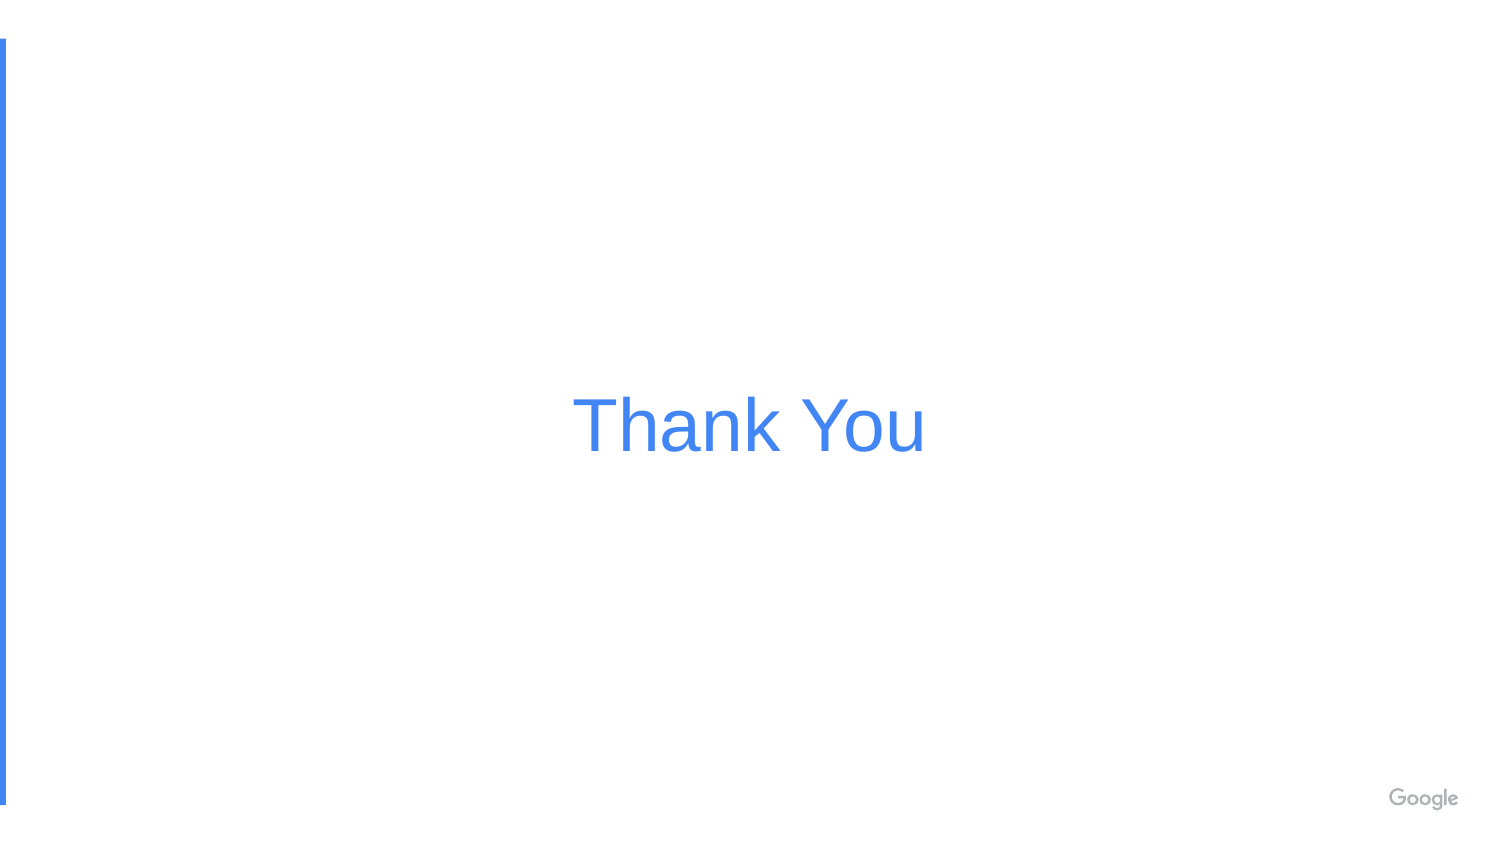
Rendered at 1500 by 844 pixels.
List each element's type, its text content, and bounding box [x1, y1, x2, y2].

text_box Thank You [557, 368, 943, 474]
